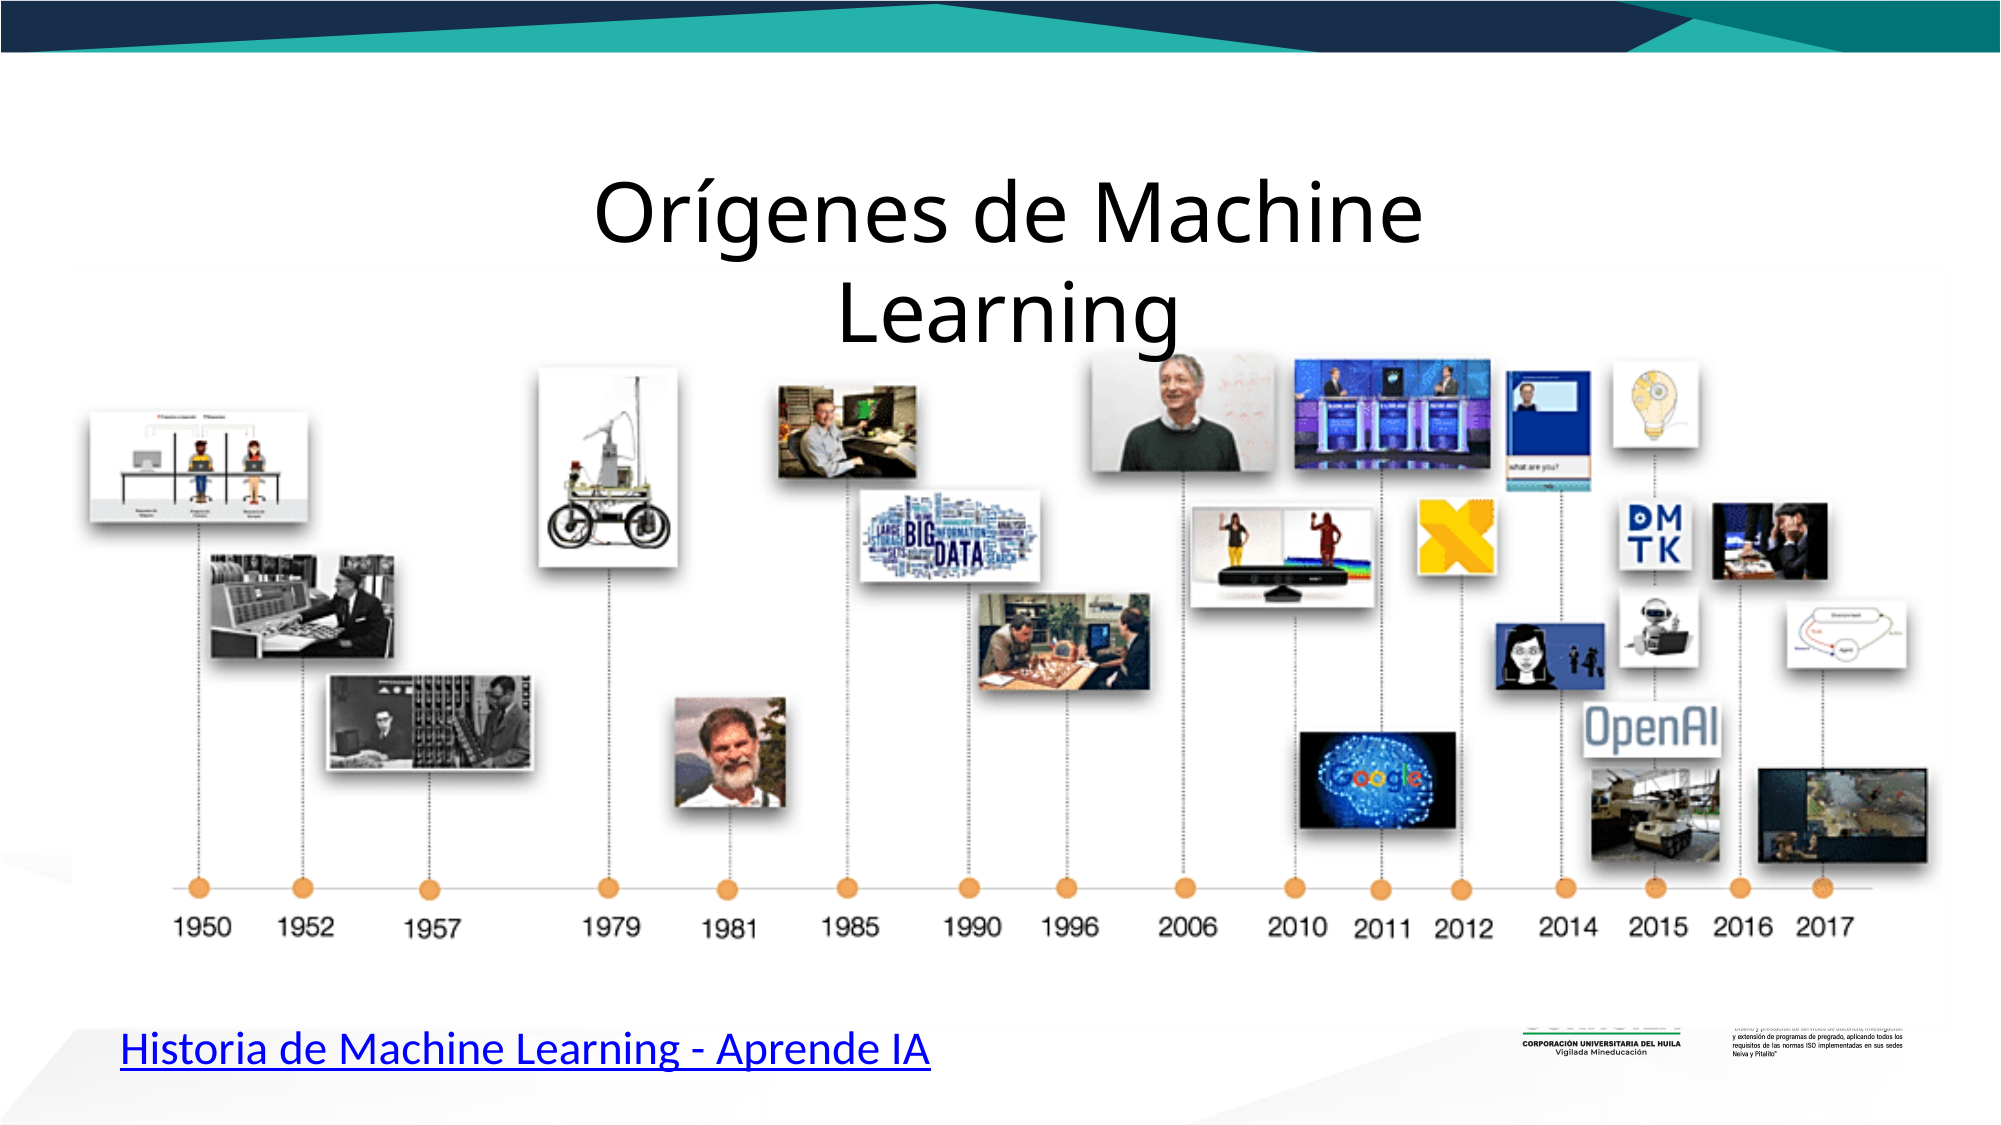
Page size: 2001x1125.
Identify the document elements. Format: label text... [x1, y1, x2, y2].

picture [0, 0, 2000, 1125]
text_box Historia de Machine Learning - Aprende IA [105, 1043, 1106, 1082]
text_box Orígenes de Machine Learning [464, 151, 1555, 267]
